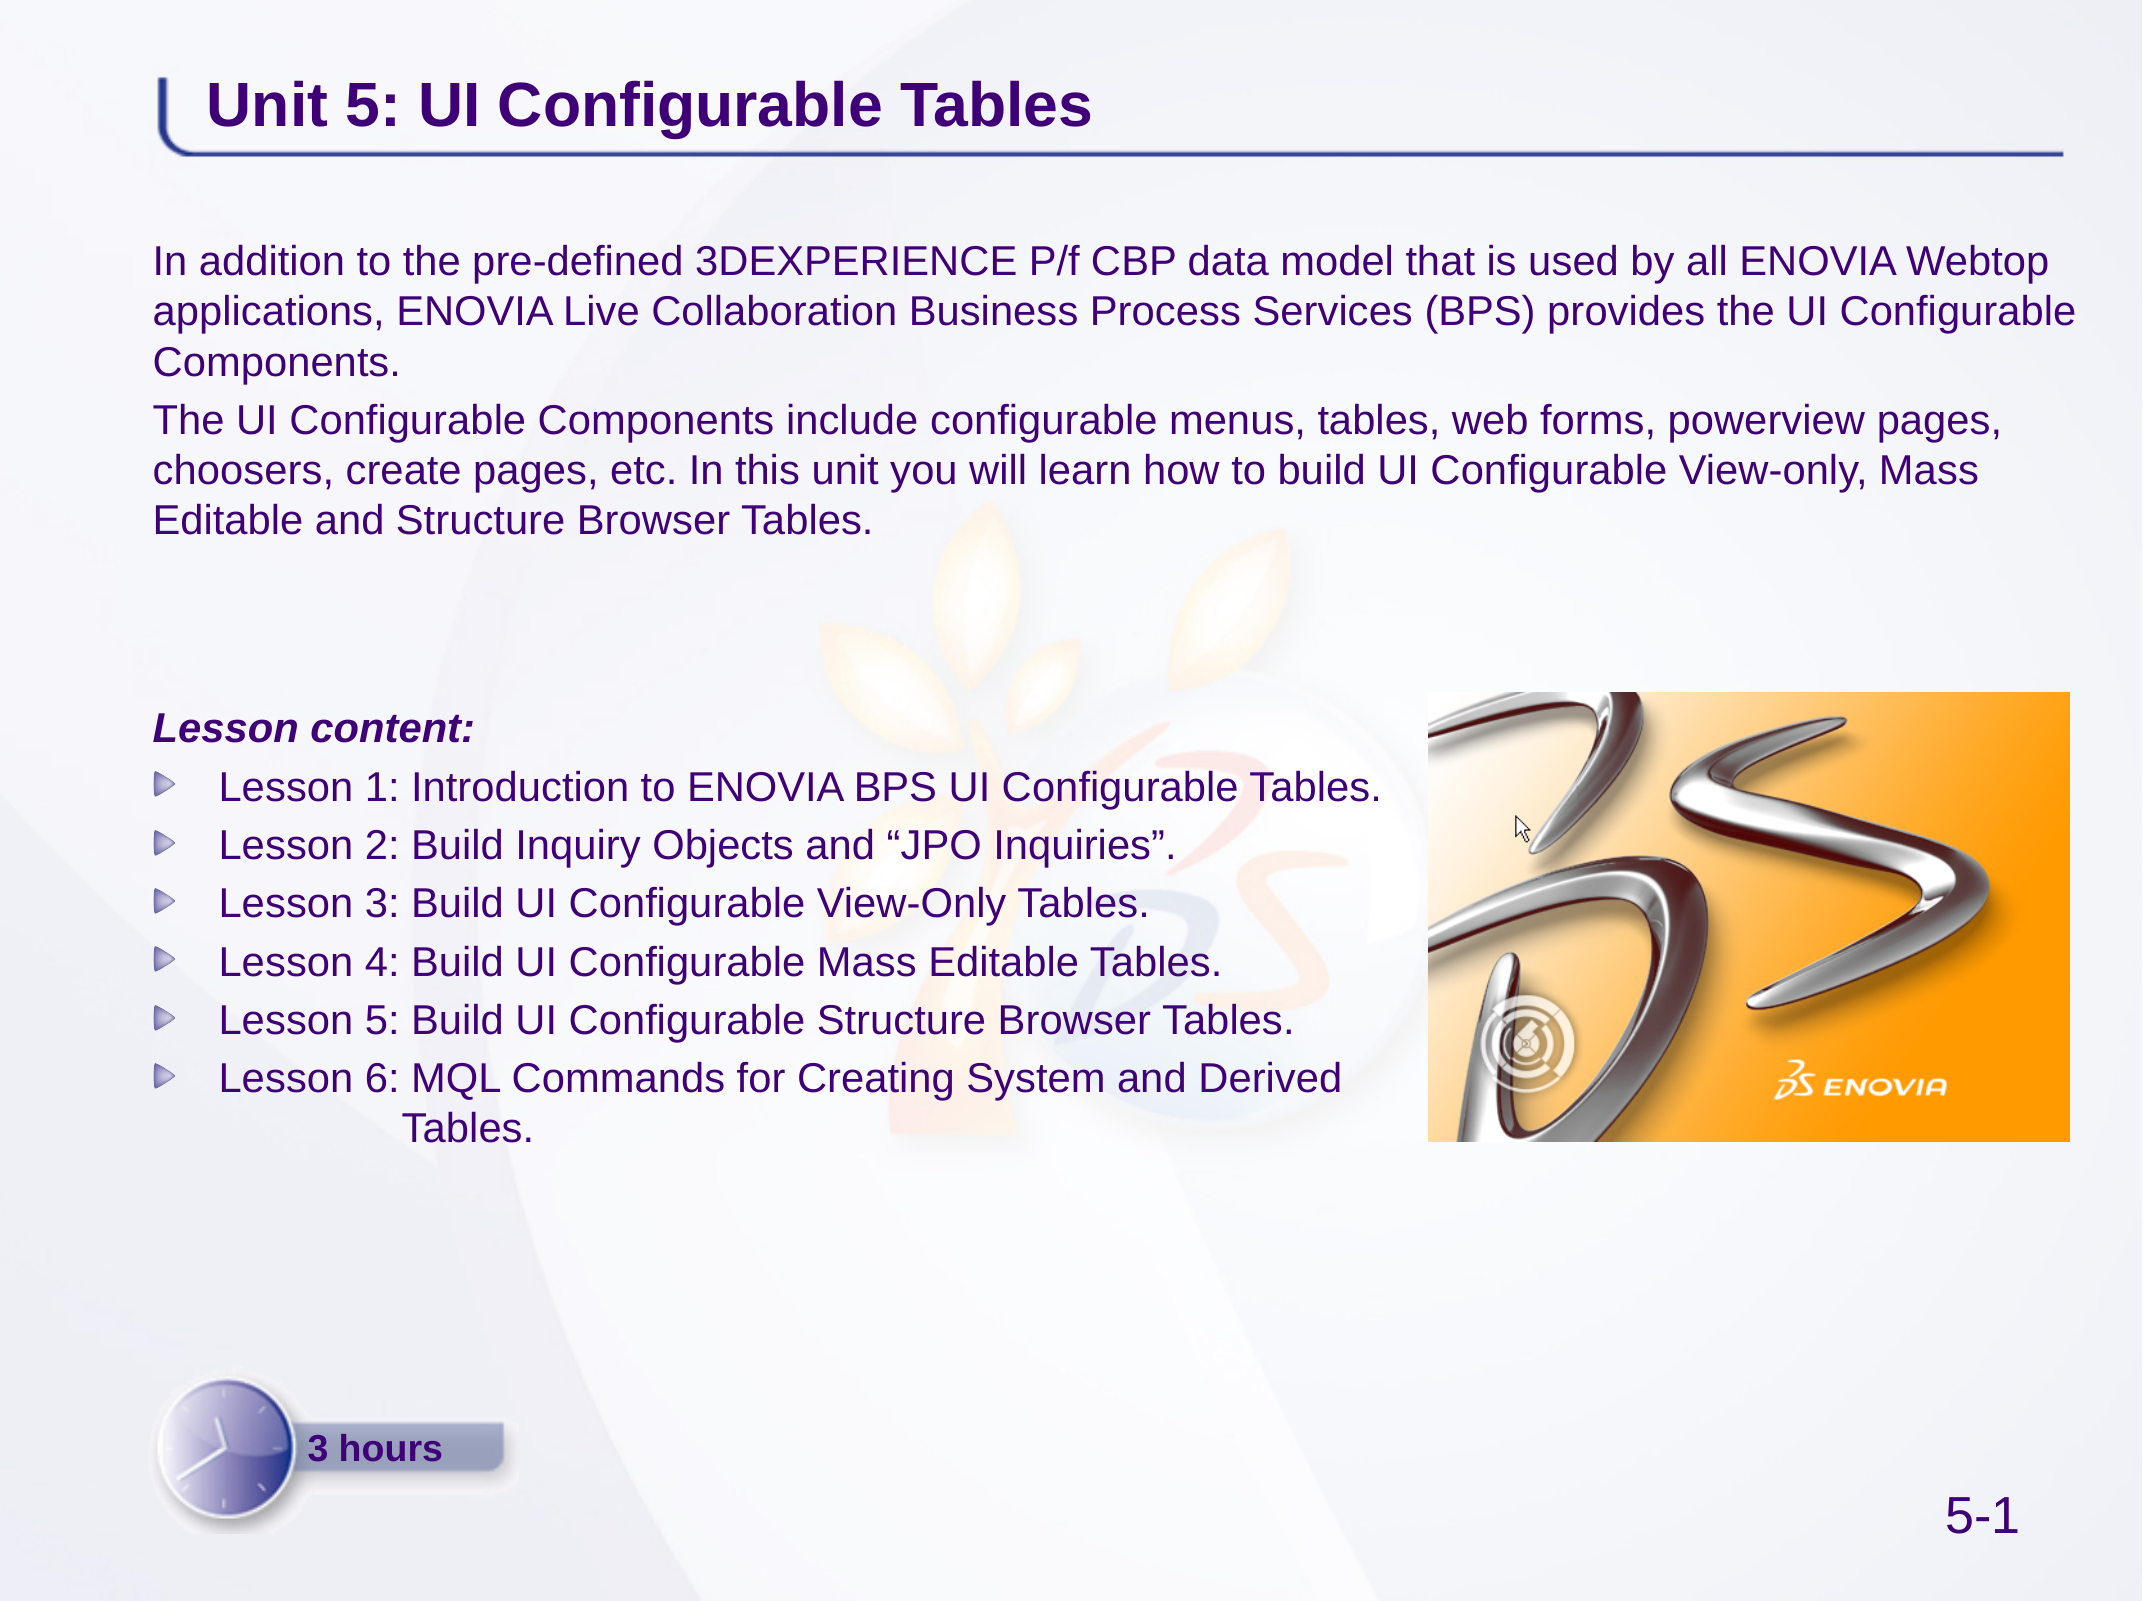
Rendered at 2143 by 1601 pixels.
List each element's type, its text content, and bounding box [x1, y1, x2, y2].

list 3 hours [307, 1416, 824, 1478]
title Unit 5: UI Configurable Tables [192, 56, 2064, 133]
text_box 5-1 [1930, 1474, 2073, 1552]
picture [0, 0, 2143, 1601]
list In addition to the pre-defined 3DEXPERIENCE P/f CBP data model that is used by all ENOVIA Webtop applications, ENOVIA Live Collaboration Business Process Services (BPS) provides the UI Configurable Components. The UI Configurable Components include configurable menus, tables, web forms, powerview pages, choosers, create pages, etc. In this unit you will learn how to build UI Configurable View-only, Mass Editable and Structure Browser Tables. Lesson content: Lesson 1: Introduction to ENOVIA BPS UI Configurable Tables. Lesson 2: Build Inquiry Objects and “JPO Inquiries”. Lesson 3: Build UI Configurable View-Only Tables. Lesson 4: Build UI Configurable Mass Editable Tables. Lesson 5: Build UI Configurable Structure Browser Tables. Lesson 6: MQL Commands for Creating System and Derived Tables. [152, 233, 2103, 1243]
